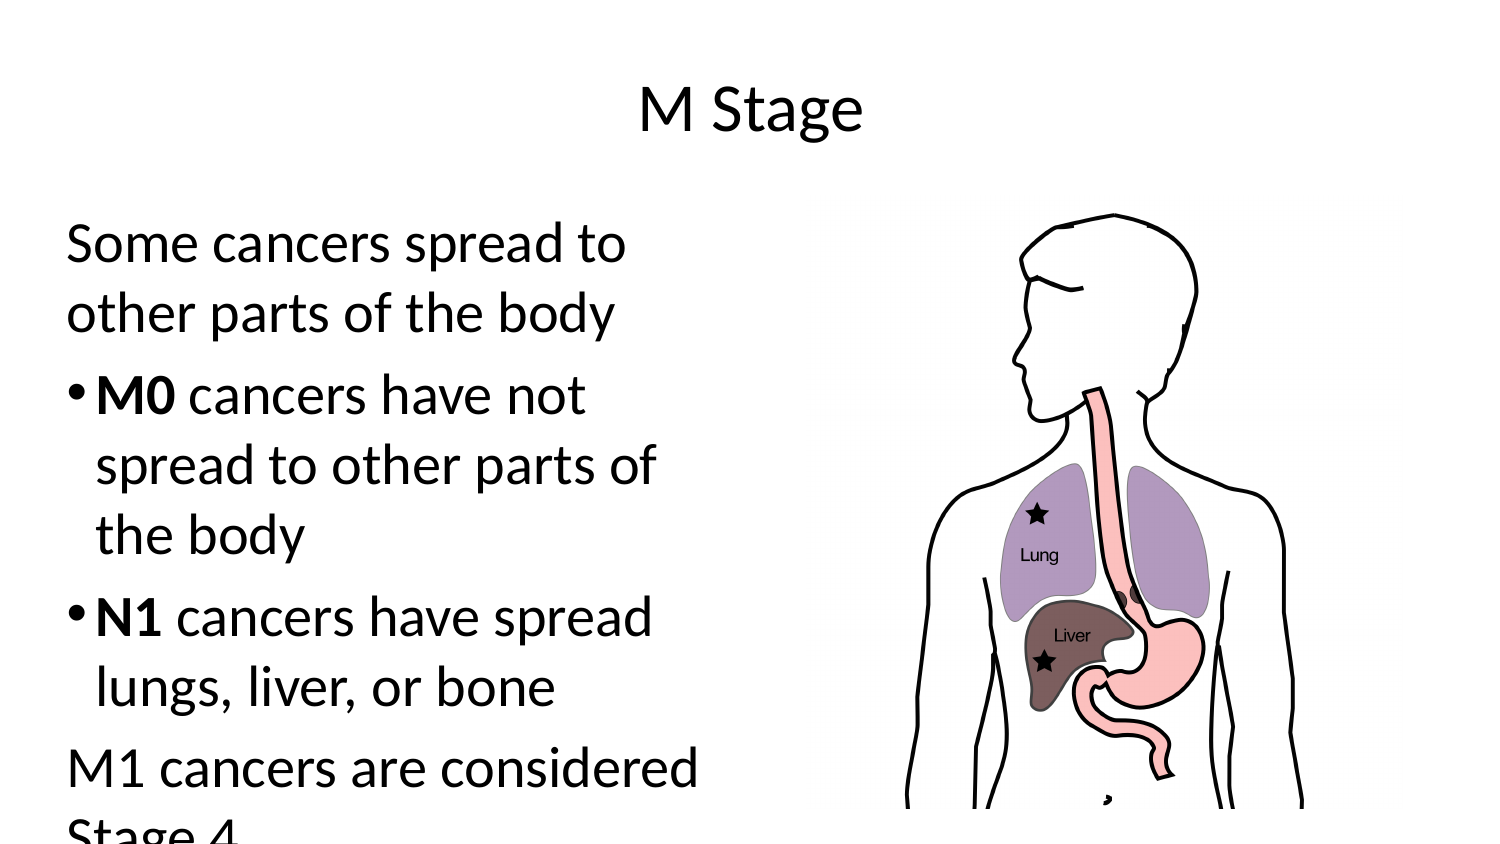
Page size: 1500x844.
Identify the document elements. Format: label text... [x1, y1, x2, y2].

list Some cancers spread to other parts of the body M0 cancers have not spread to other parts of the body N1 cancers have spread lungs, liver, or bone M1 cancers are considered Stage 4 [51, 196, 738, 810]
picture [806, 195, 1403, 809]
title M Stage [51, 33, 1451, 175]
